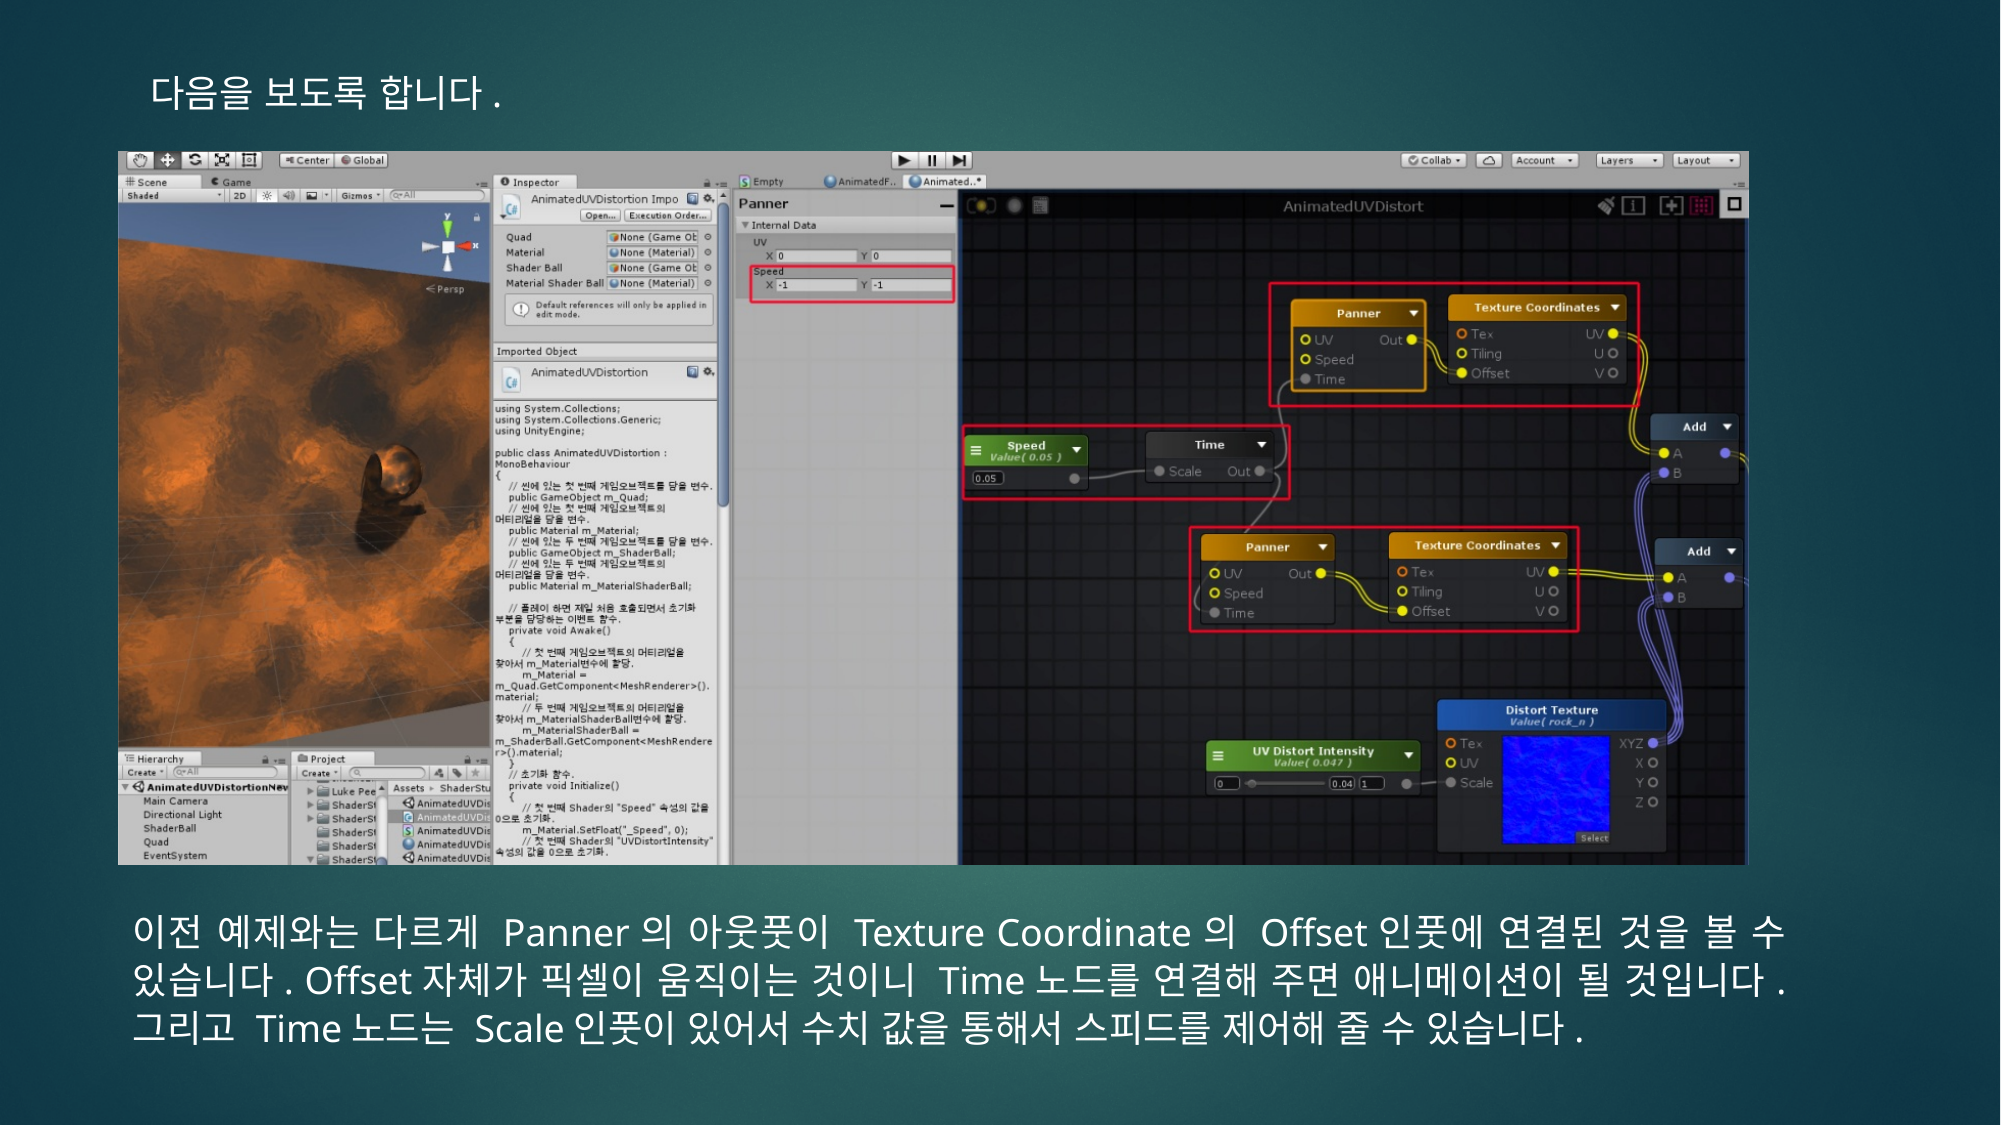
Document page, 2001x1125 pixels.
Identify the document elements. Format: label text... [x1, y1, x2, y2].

picture [117, 151, 1750, 865]
text_box 다음을 보도록 합니다. [135, 59, 507, 122]
text_box 이전 예제와는 다르게 Panner의 아웃풋이 Texture Coordinate의 Offset인풋에 연결된 것을 볼 수 있습니다. Offset자체가 픽셀이 움직이는 것이니 Time노드를 연결해 주면 애니메이션이 될 것입니다. 그리고 Time노드는 Scale인풋이 있어서 수치 값을 통해서 스피드를 제어해 줄 수 있습니다. [118, 898, 1801, 1058]
